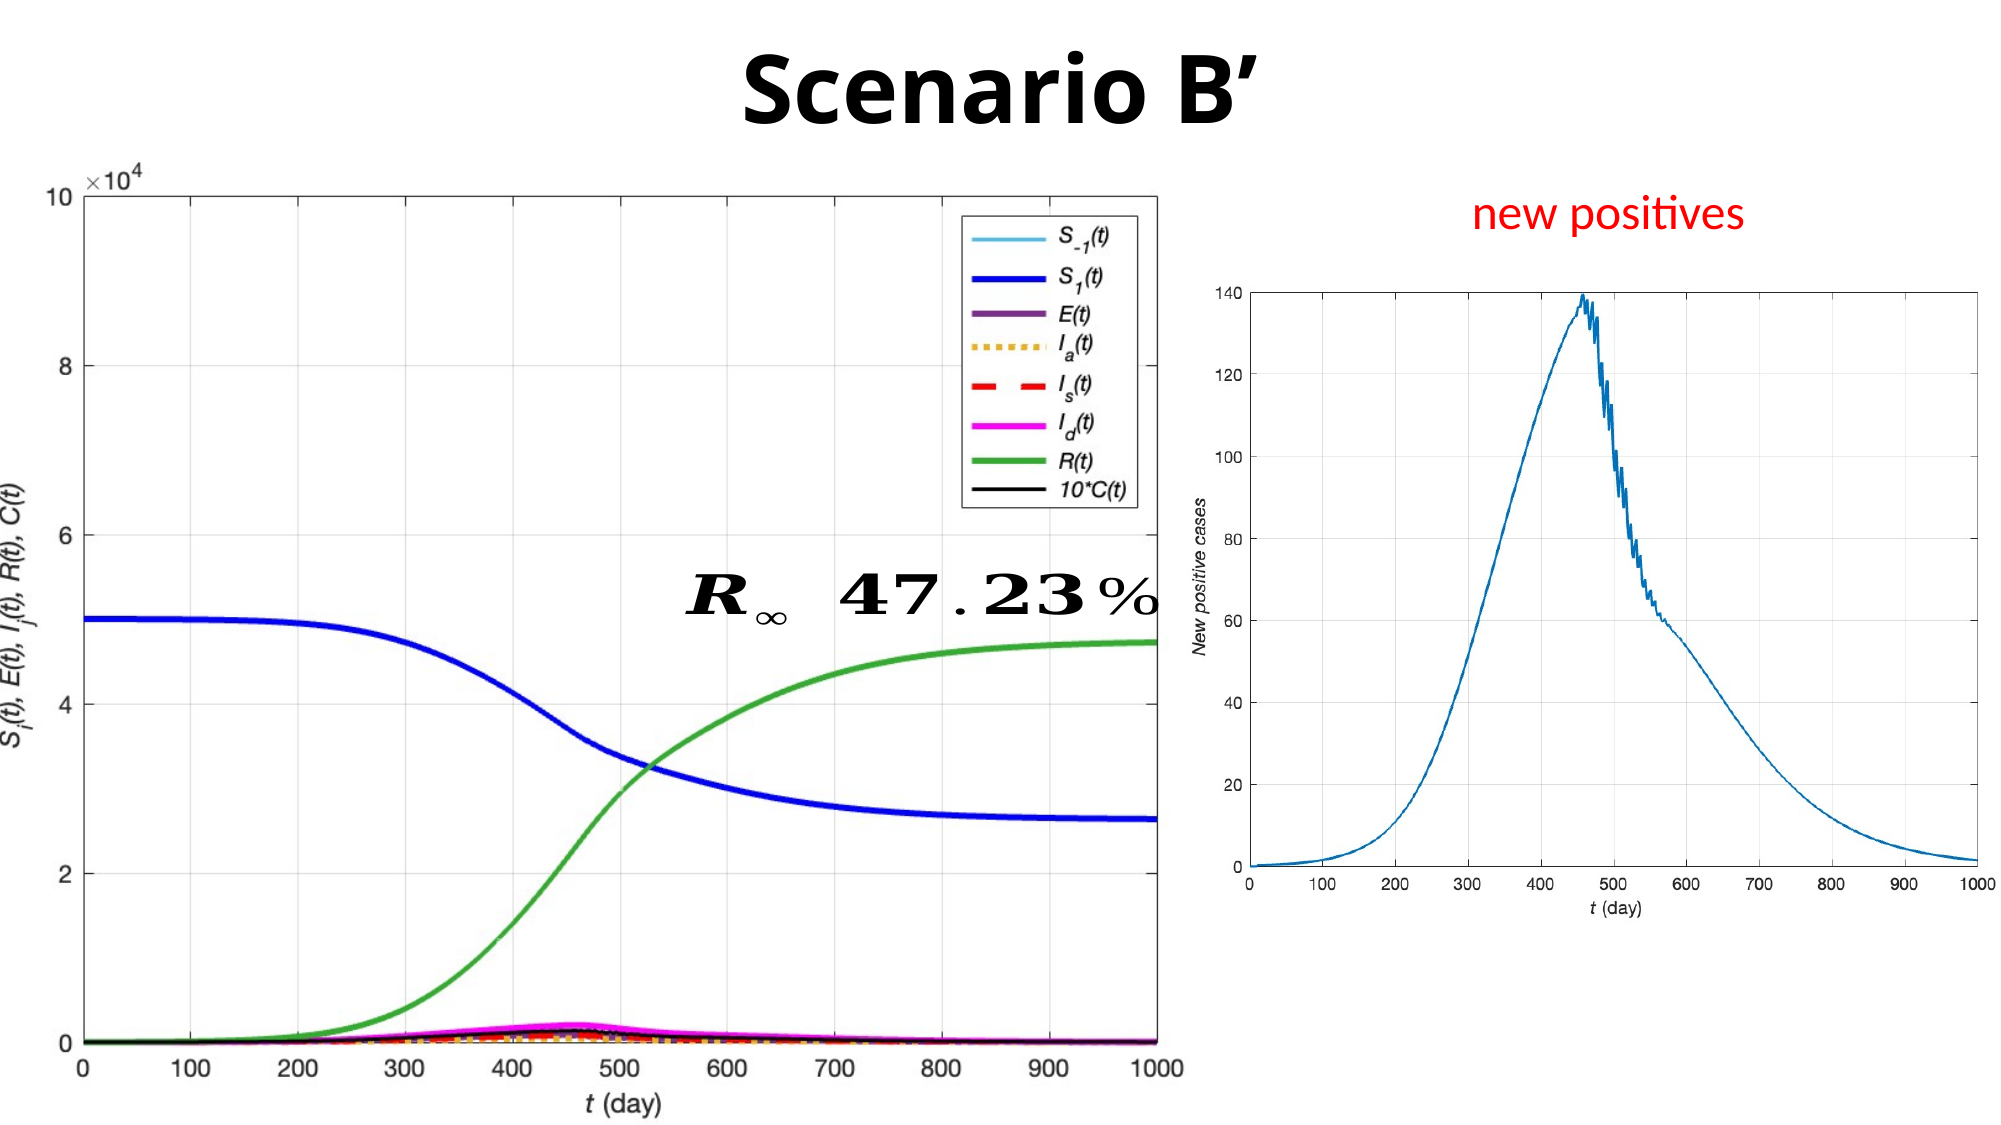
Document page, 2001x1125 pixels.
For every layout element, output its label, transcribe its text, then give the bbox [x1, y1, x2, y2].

text_box Scenario B’ [137, 33, 1863, 152]
picture [0, 159, 2000, 1125]
